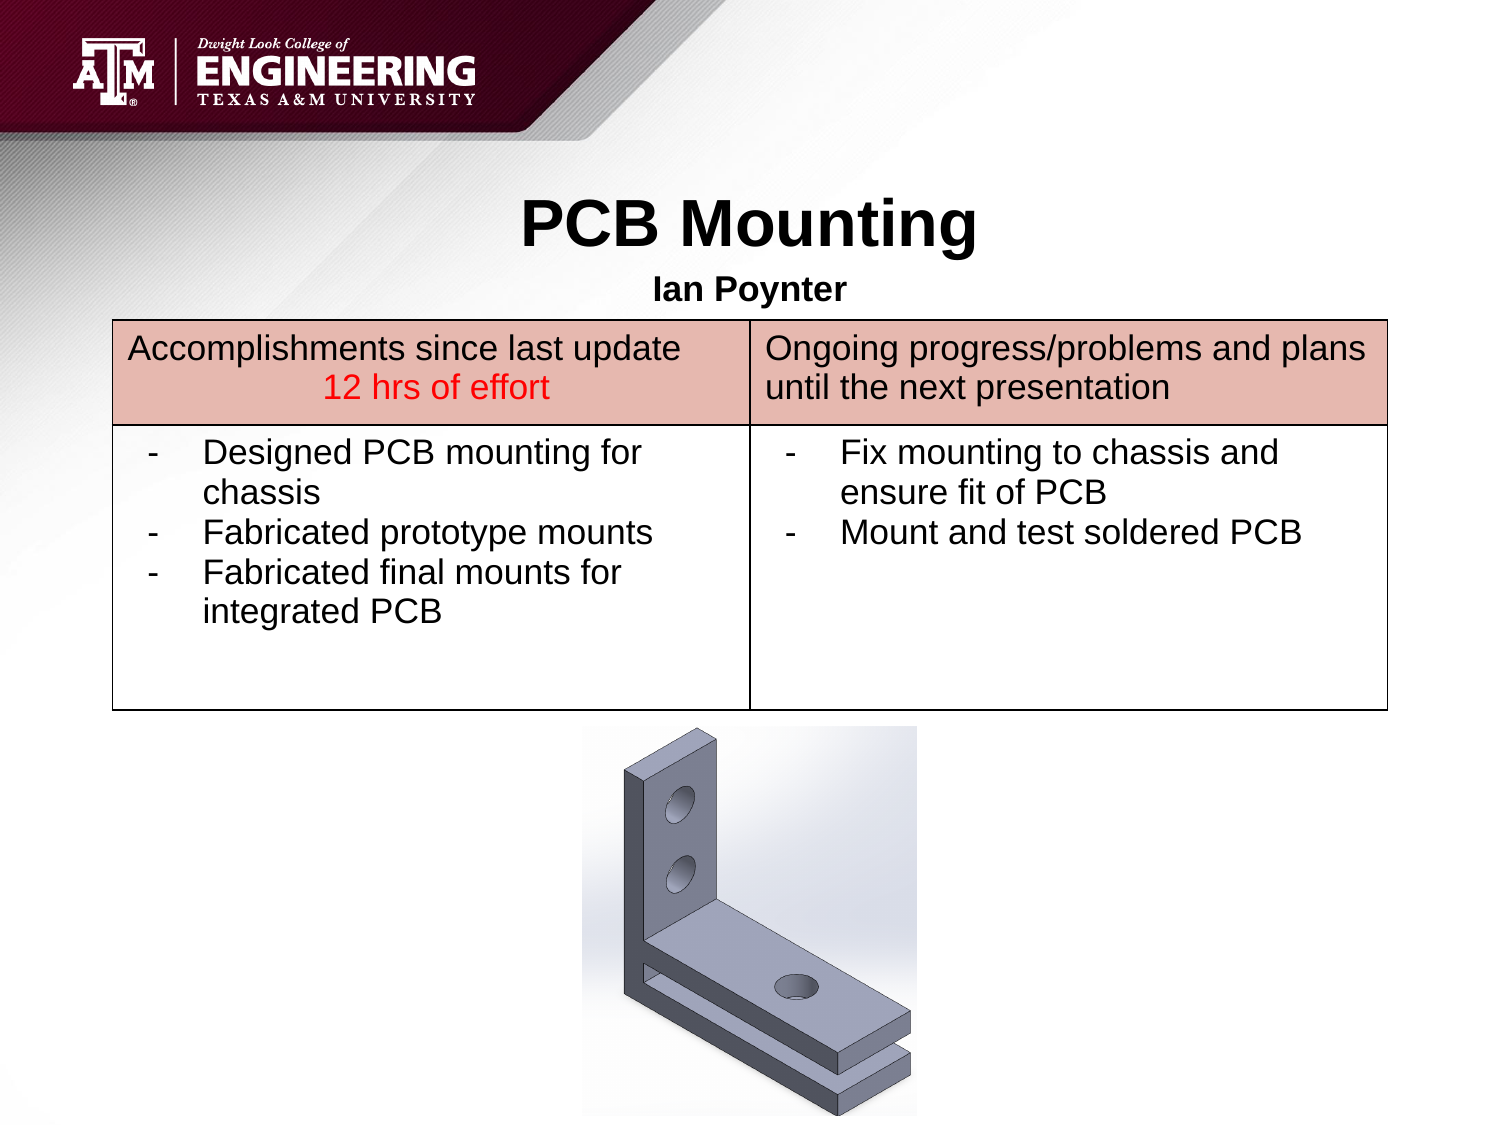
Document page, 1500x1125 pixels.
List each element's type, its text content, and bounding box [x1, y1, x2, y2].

picture [0, 0, 1500, 1125]
table_header Accomplishments since last update 12 hrs of effort [113, 321, 749, 424]
table_cell Designed PCB mounting for chassis Fabricated prototype mounts Fabricated final mounts for integrated PCB [113, 426, 749, 709]
table_cell Fix mounting to chassis and ensure fit of PCB Mount and test soldered PCB [751, 426, 1387, 709]
title PCB Mounting Ian Poynter [75, 172, 1425, 304]
table_header Ongoing progress/problems and plans until the next presentation [751, 321, 1387, 424]
